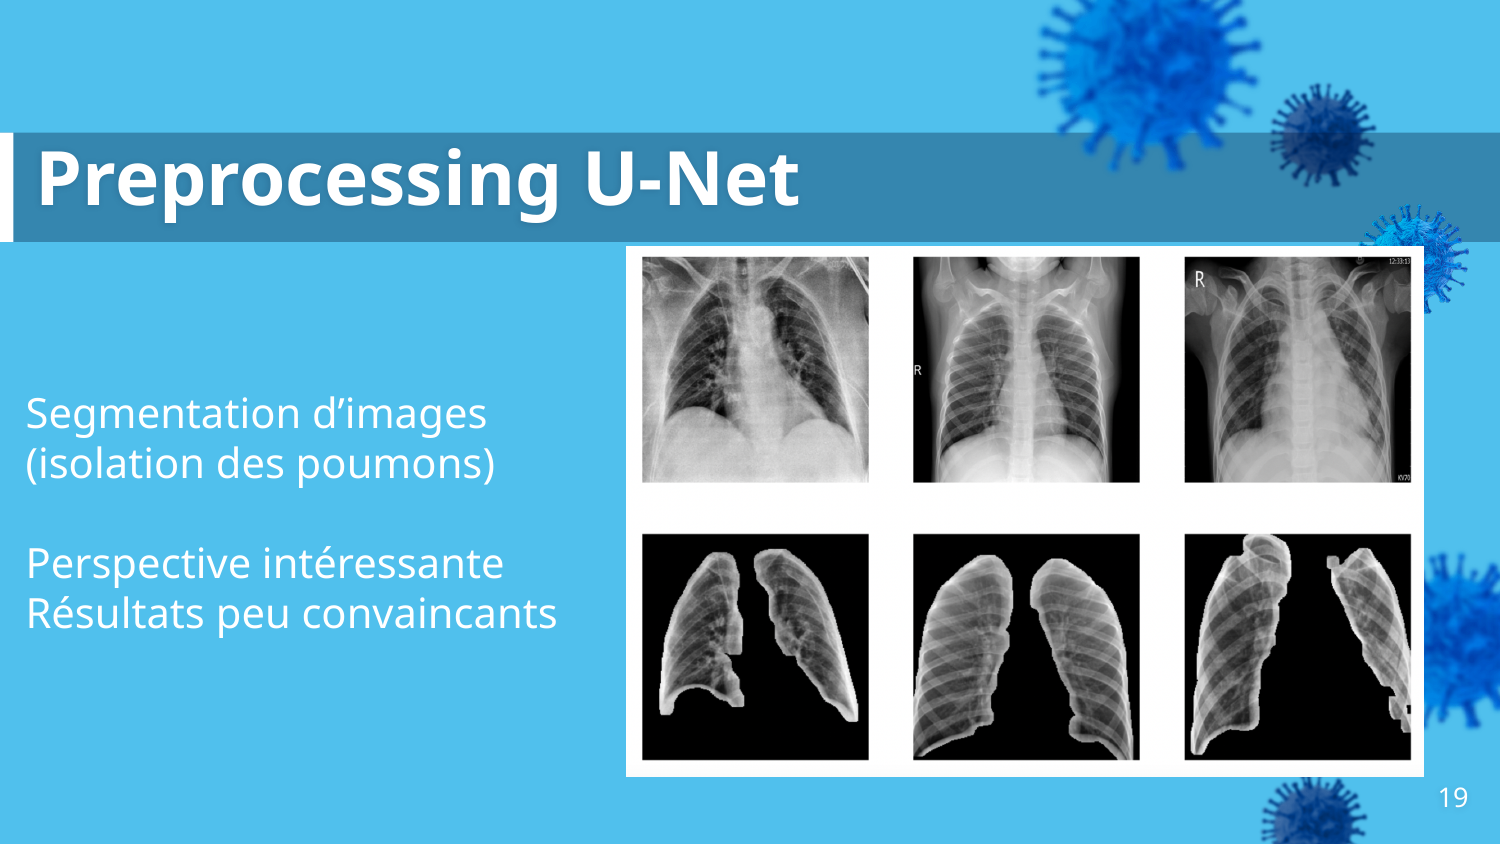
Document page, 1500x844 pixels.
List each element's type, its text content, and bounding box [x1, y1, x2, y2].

picture [1030, 0, 1379, 126]
slide_number 19 [1378, 766, 1469, 832]
picture [625, 236, 1500, 844]
title Preprocessing U-Net [35, 126, 1500, 236]
text_box Segmentation d’images (isolation des poumons) Perspective intéressante Résultats peu convaincants [10, 379, 620, 695]
